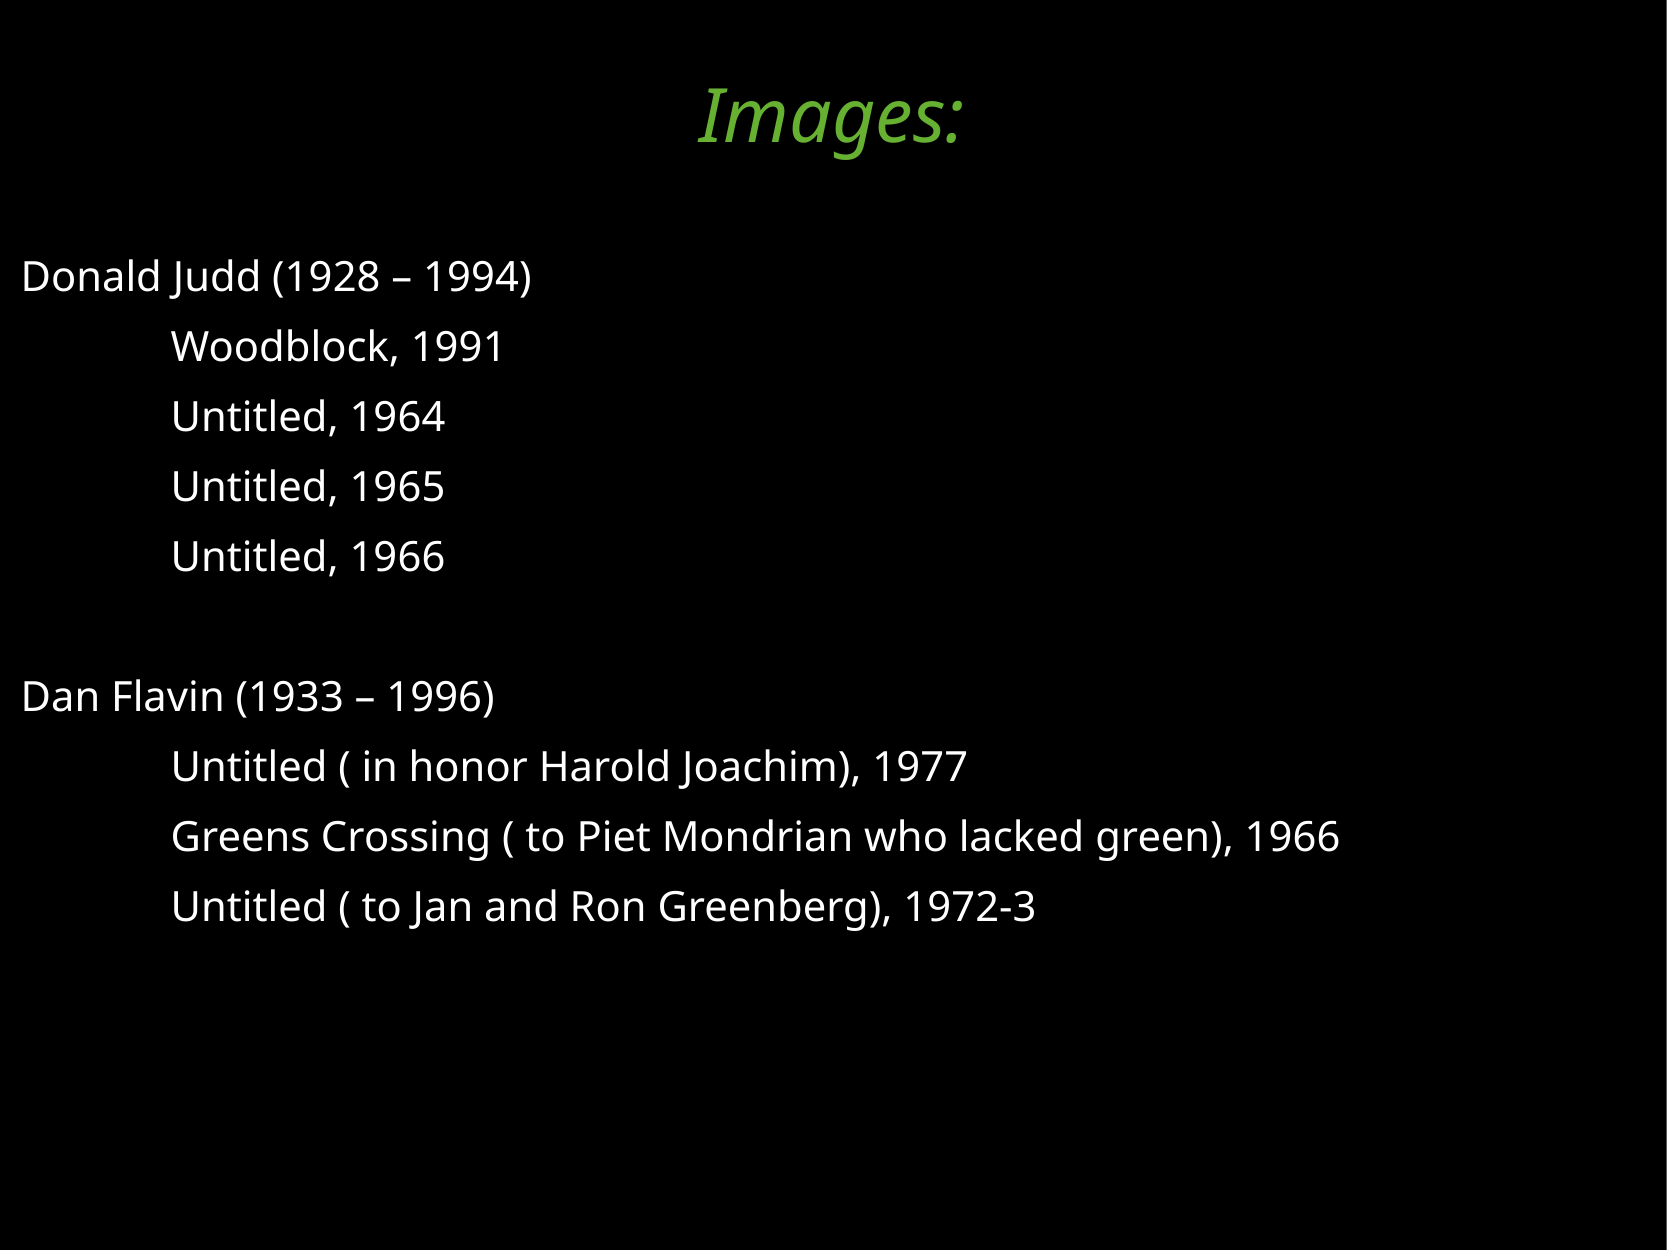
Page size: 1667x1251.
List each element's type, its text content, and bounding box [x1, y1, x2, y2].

text_box Images: [699, 67, 965, 158]
text_box Donald Judd (1928 – 1994) Woodblock, 1991 Untitled, 1964 Untitled, 1965 Untitled, 1966 Dan Flavin (1933 – 1996) Untitled ( in honor Harold Joachim), 1977 Greens Crossing ( to Piet Mondrian who lacked green), 1966 Untitled ( to Jan and Ron Greenberg), 1972-3 [20, 247, 1646, 912]
